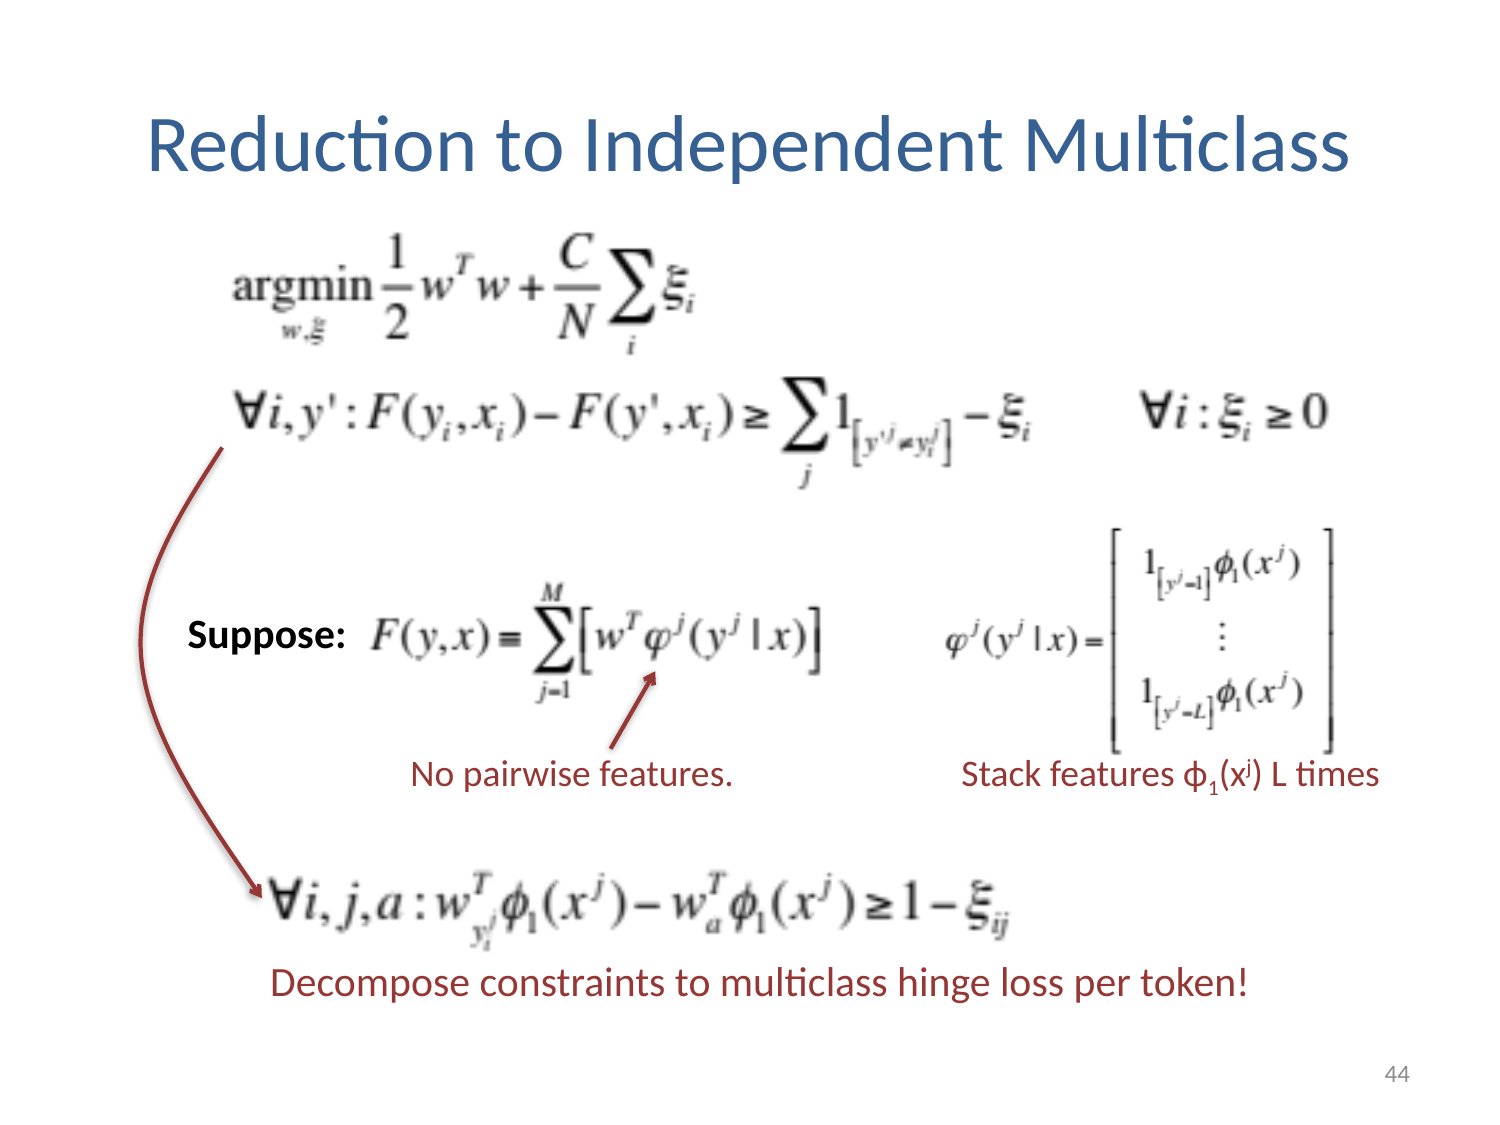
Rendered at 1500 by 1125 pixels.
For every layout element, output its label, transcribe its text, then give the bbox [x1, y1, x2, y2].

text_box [261, 860, 1013, 957]
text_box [941, 519, 1337, 758]
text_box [363, 571, 824, 711]
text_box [610, 670, 656, 750]
title Reduction to Independent Multiclass [75, 45, 1425, 233]
text_box Stack features ϕ1(xj) L times [946, 741, 1396, 807]
text_box Suppose: [238, 599, 358, 665]
text_box [138, 446, 259, 896]
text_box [226, 218, 1334, 494]
slide_number 44 [1074, 1042, 1425, 1103]
text_box No pairwise features. [395, 741, 750, 801]
text_box Decompose constraints to multiclass hinge loss per token! [255, 947, 1266, 1013]
